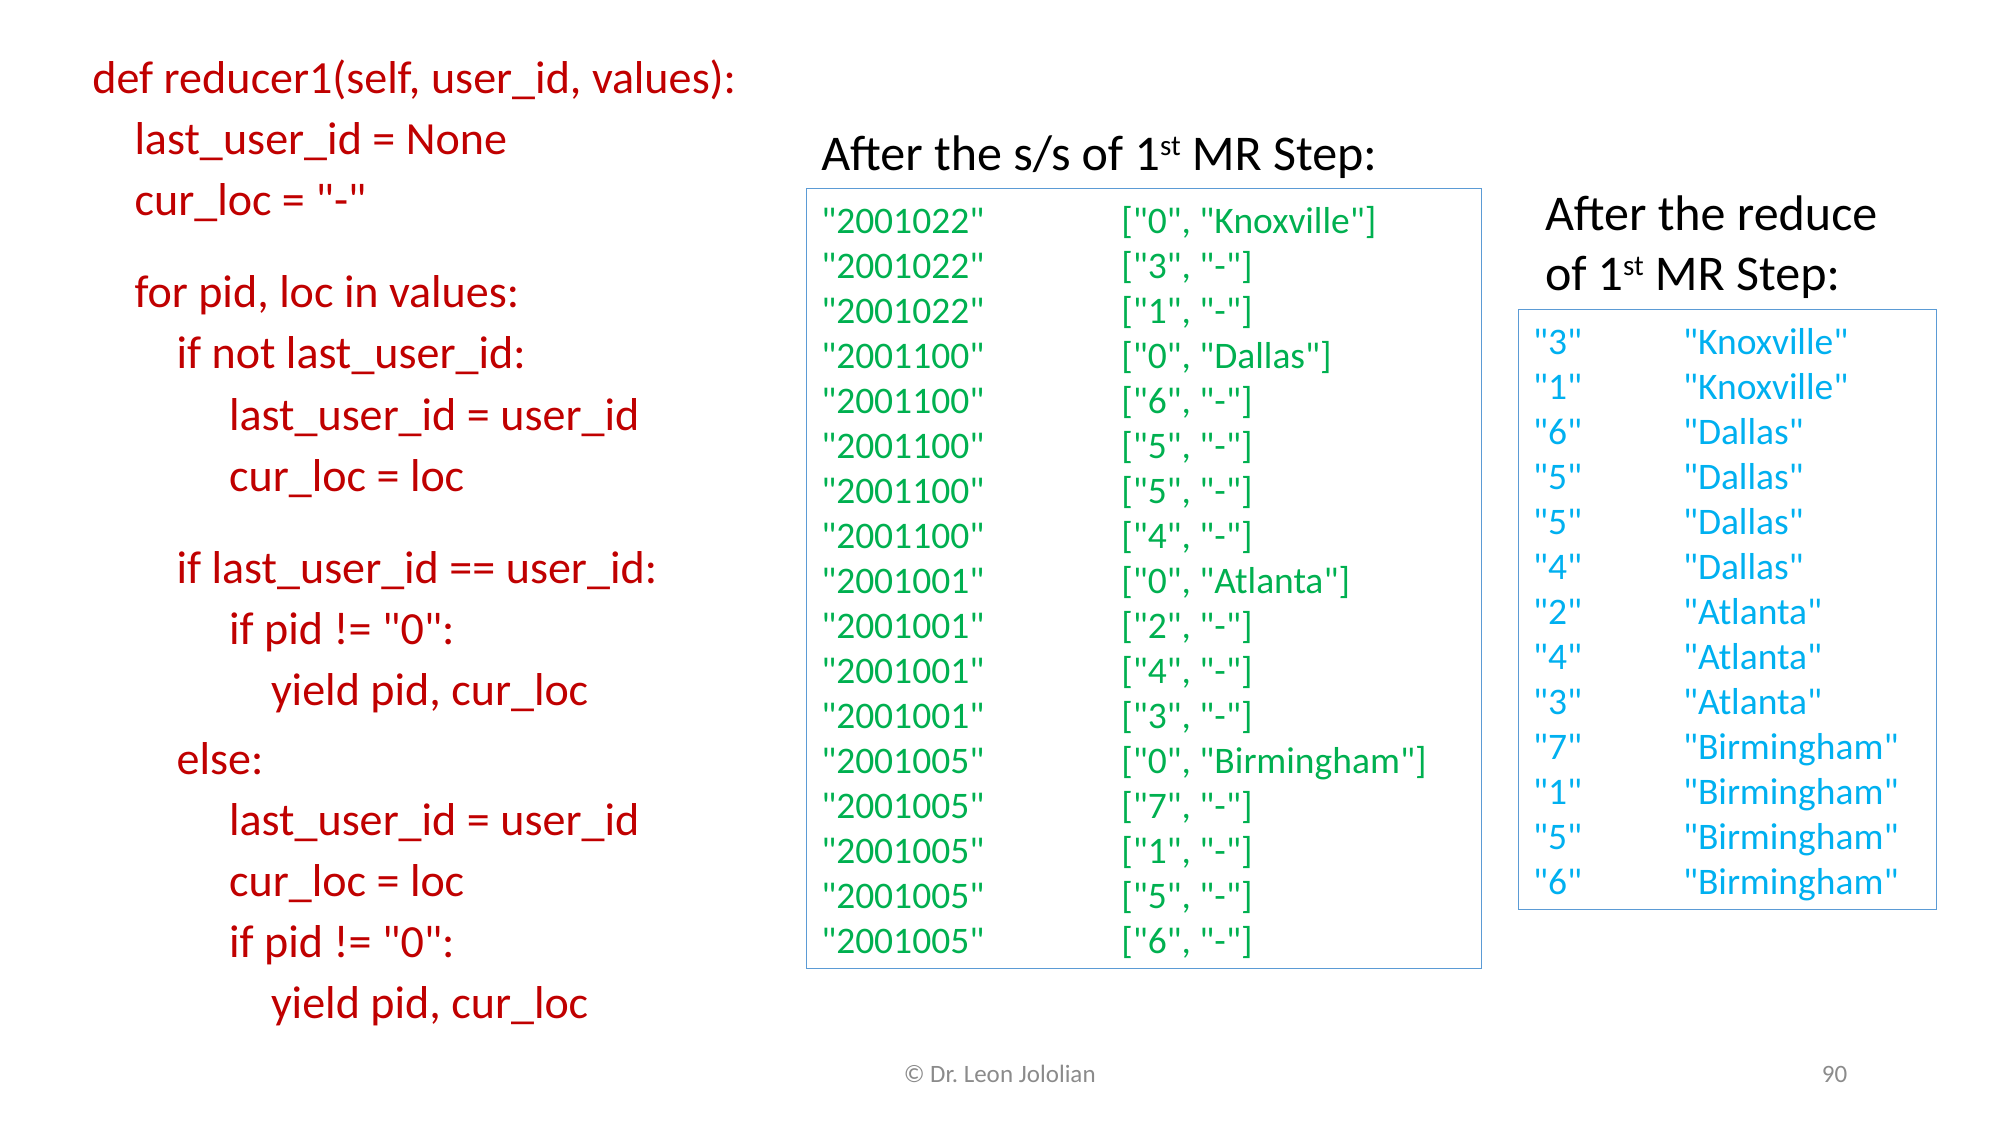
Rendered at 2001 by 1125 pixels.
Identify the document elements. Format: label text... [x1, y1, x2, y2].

list def reducer1(self, user_id, values): last_user_id = None cur_loc = "-" for pid, loc in values: if not last_user_id: last_user_id = user_id cur_loc = loc if last_user_id == user_id: if pid != "0": yield pid, cur_loc else: last_user_id = user_id cur_loc = loc if pid != "0": yield pid, cur_loc [35, 46, 821, 1043]
footer © Dr. Leon Jololian [662, 1042, 1338, 1103]
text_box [1518, 173, 1937, 916]
slide_number 90 [1412, 1042, 1863, 1103]
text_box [806, 112, 1482, 977]
